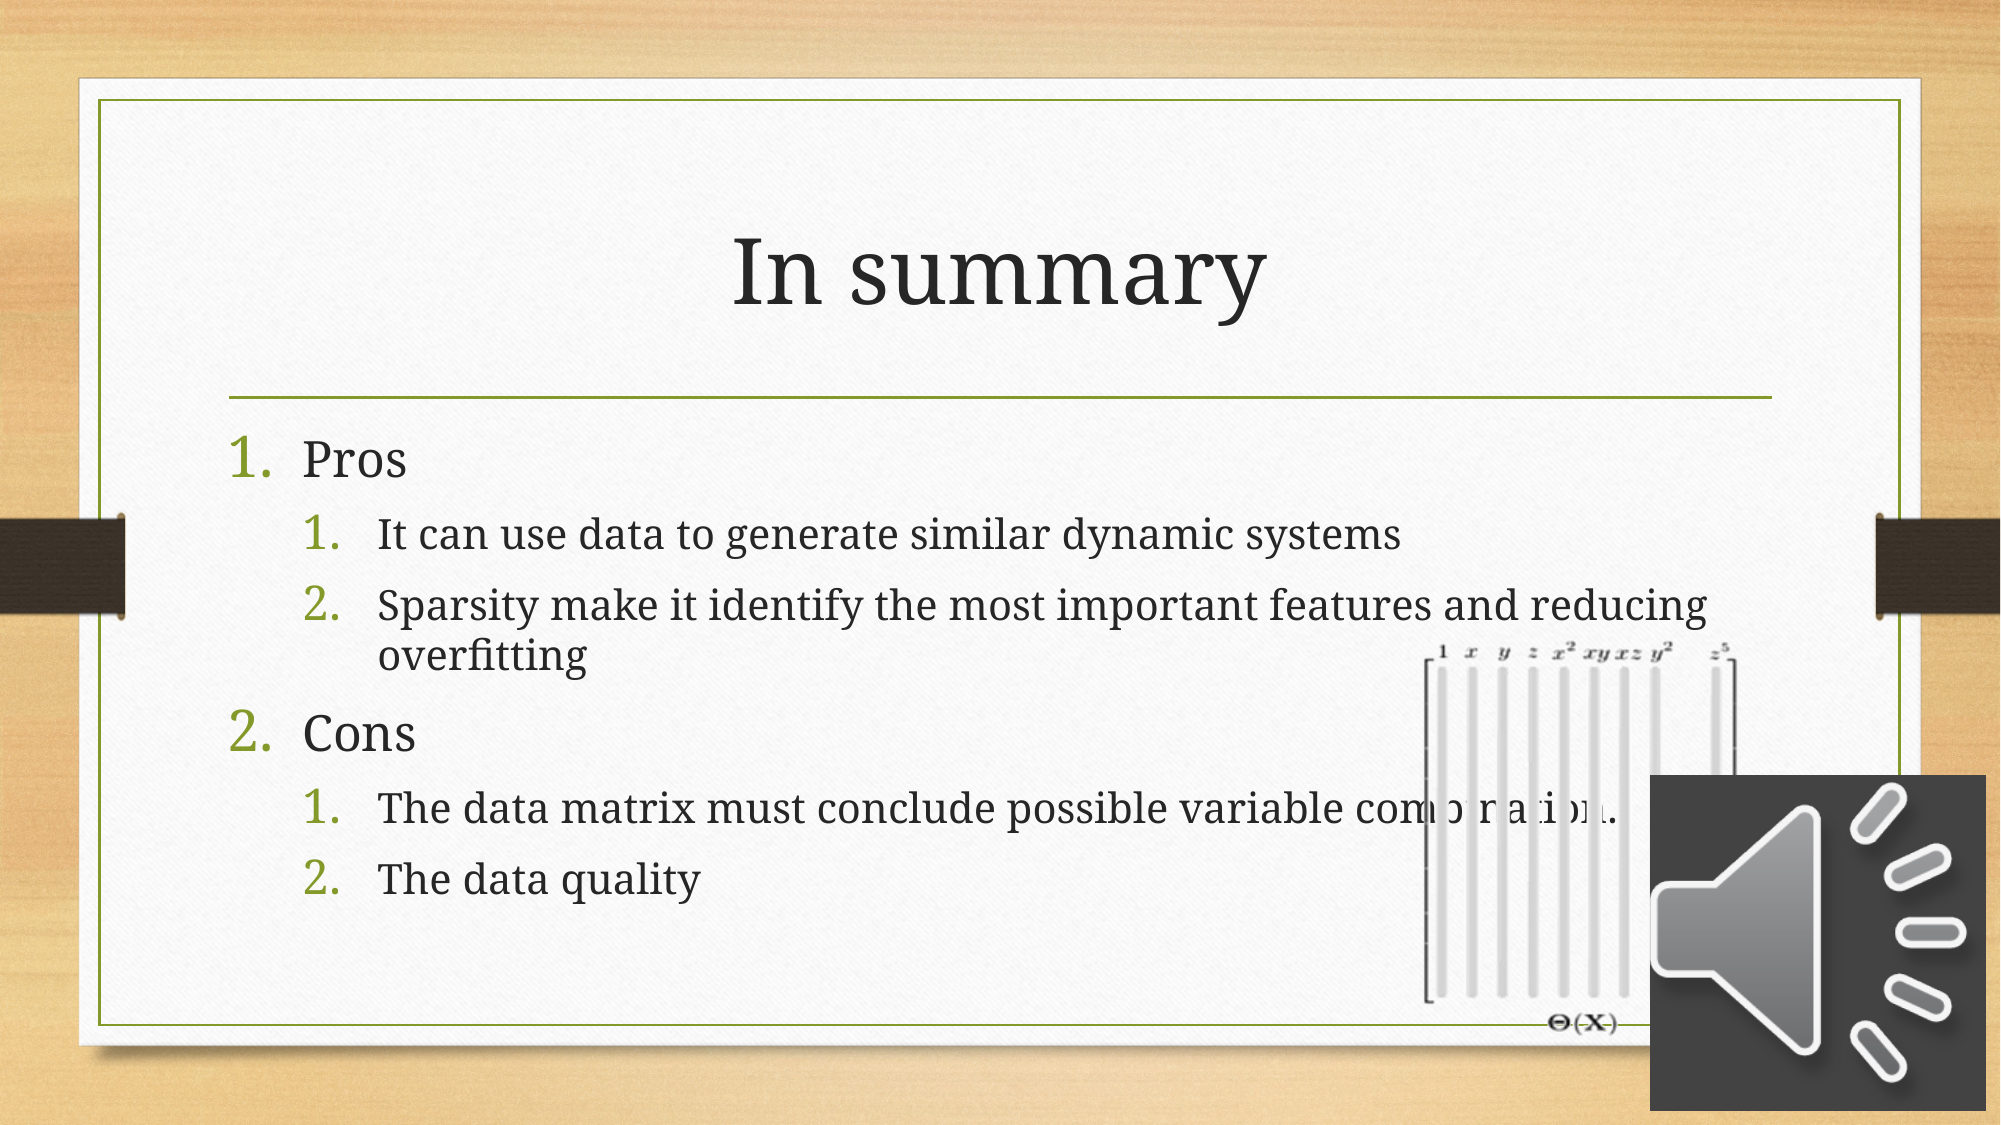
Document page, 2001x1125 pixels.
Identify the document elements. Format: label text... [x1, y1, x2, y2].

title In summary [212, 161, 1788, 375]
list Pros It can use data to generate similar dynamic systems Sparsity make it identify the most important features and reducing overfitting Cons The data matrix must conclude possible variable combination. The data quality [212, 419, 1788, 964]
picture [0, 0, 2001, 1125]
